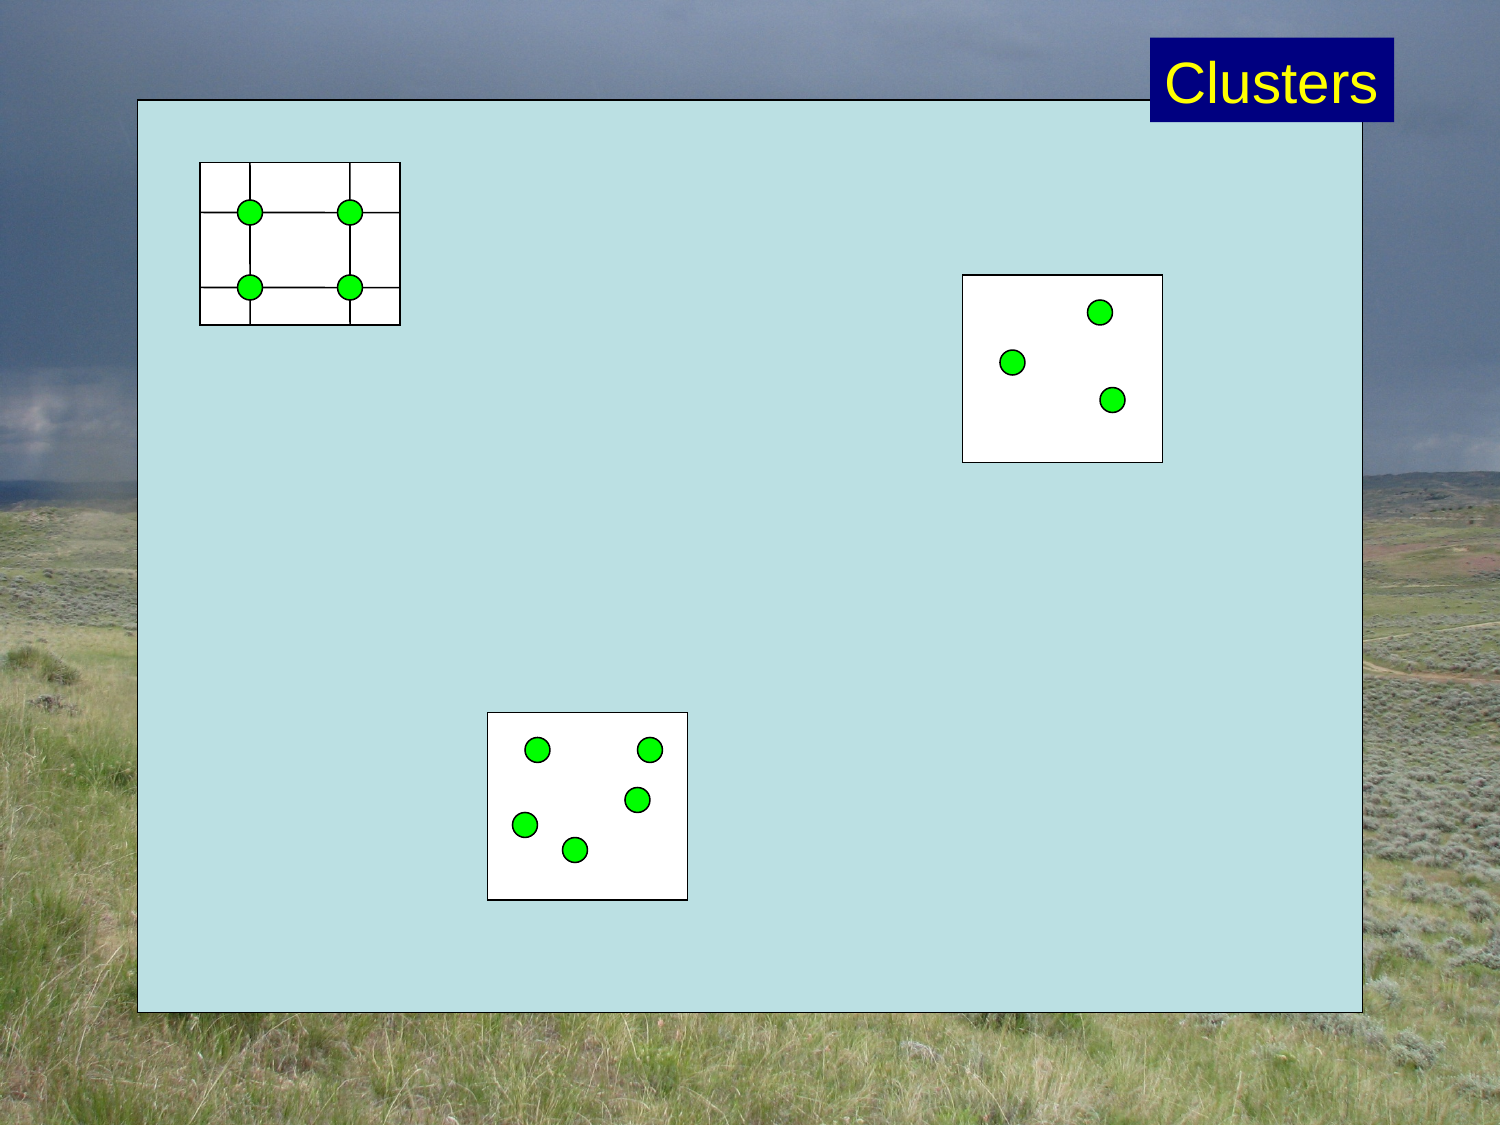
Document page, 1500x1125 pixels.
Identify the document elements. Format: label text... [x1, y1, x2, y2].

text_box Clusters [1150, 37, 1395, 123]
picture [0, 0, 1500, 1125]
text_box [487, 712, 688, 901]
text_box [962, 274, 1163, 463]
text_box [137, 99, 1363, 1013]
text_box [199, 162, 401, 326]
